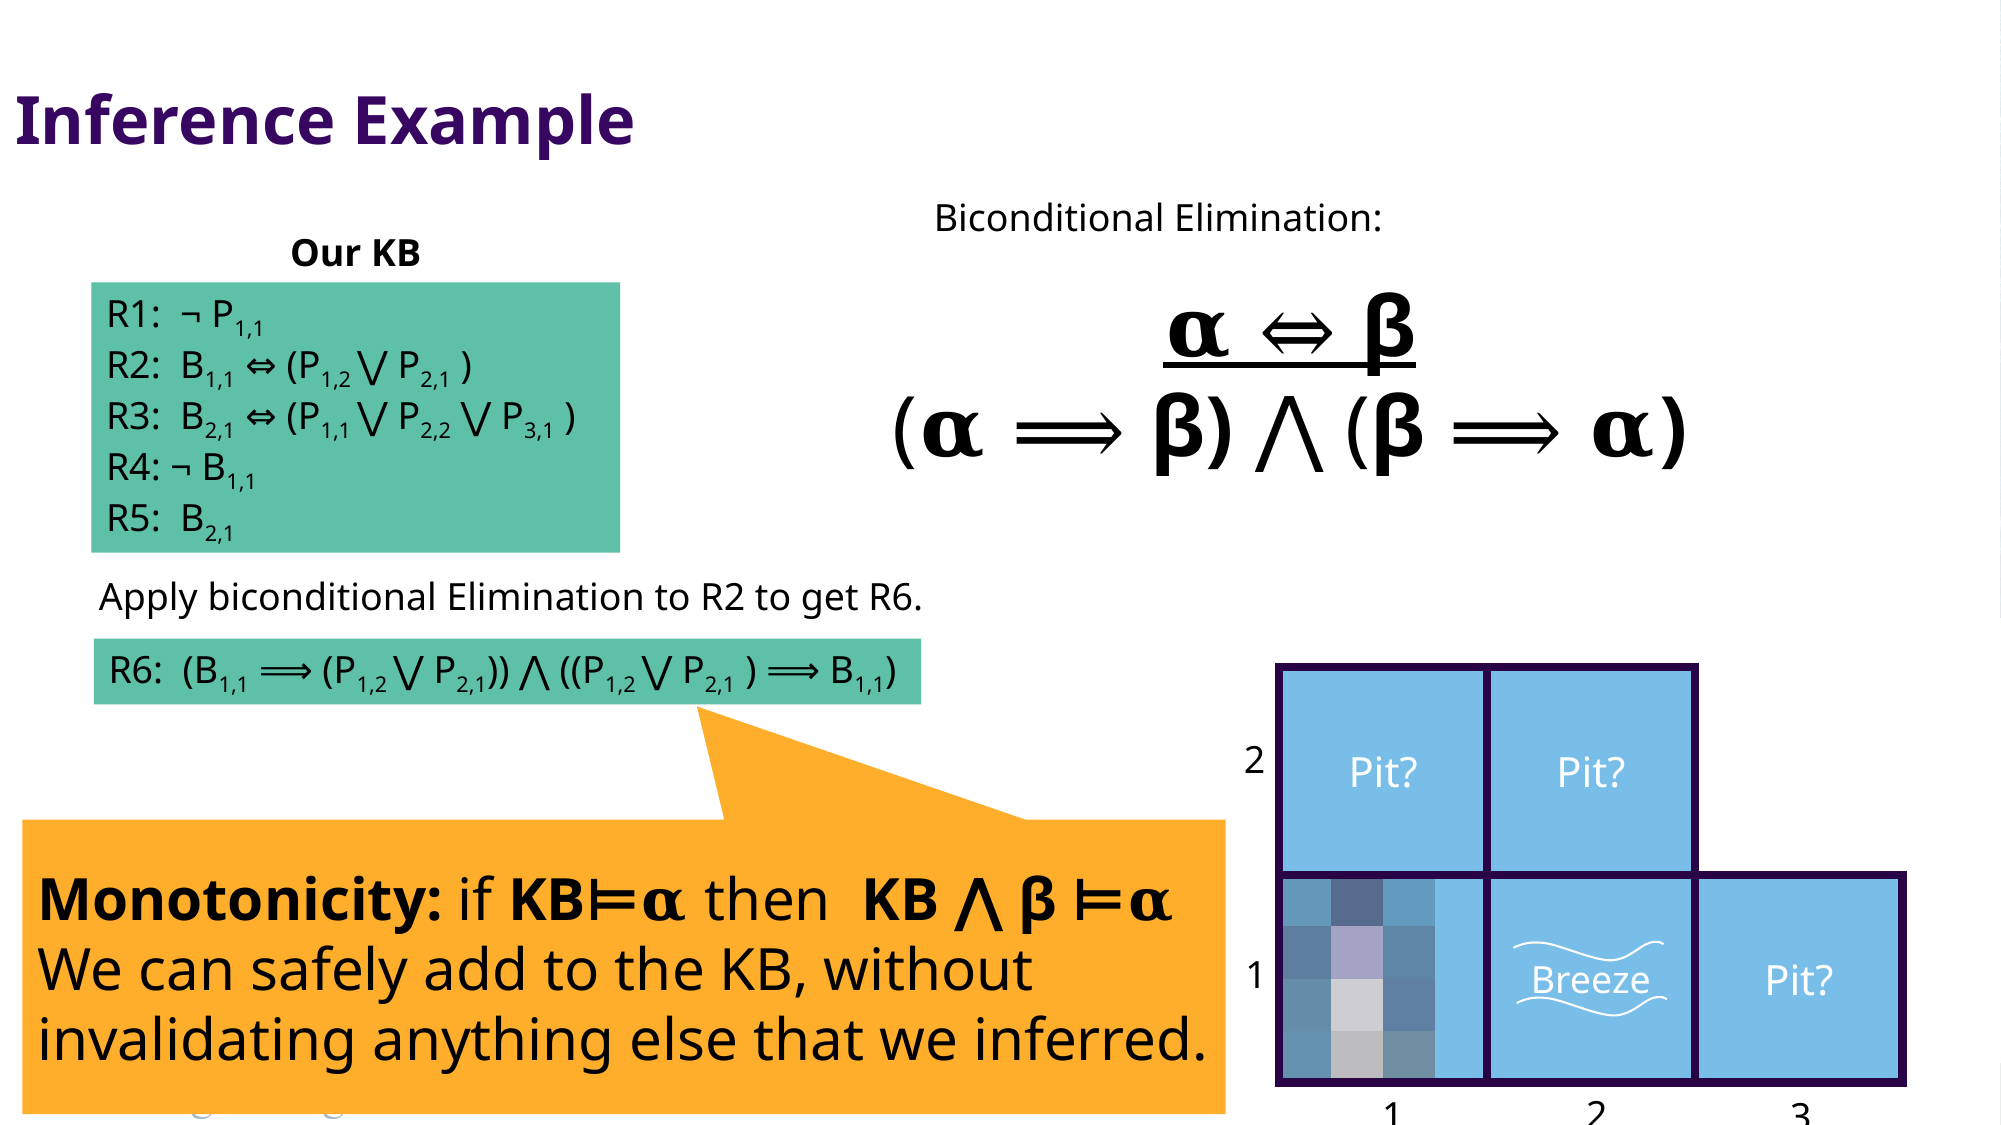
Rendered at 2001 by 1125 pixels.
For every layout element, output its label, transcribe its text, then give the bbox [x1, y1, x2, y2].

text_box Apply biconditional Elimination to R2 to get R6. [84, 566, 939, 626]
text_box Biconditional Elimination: [918, 186, 1398, 247]
text_box 2 [25, 1115, 351, 1119]
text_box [1229, 615, 2000, 1125]
text_box Monotonicity: if KB⊨𝛂 then KB ⋀ β ⊨𝛂 We can safely add to the KB, without invalidating anything else that we inferred. [22, 706, 1226, 1115]
text_box 𝛂 ⇔ β (𝛂 ⟹ β) ⋀ (β ⟹ 𝛂) [877, 265, 1703, 480]
title Inference Example [0, 59, 1797, 187]
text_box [91, 221, 621, 525]
text_box R6: (B1,1 ⟹ (P1,2 ⋁ P2,1)) ⋀ ((P1,2 ⋁ P2,1 ) ⟹ B1,1) [93, 638, 922, 705]
